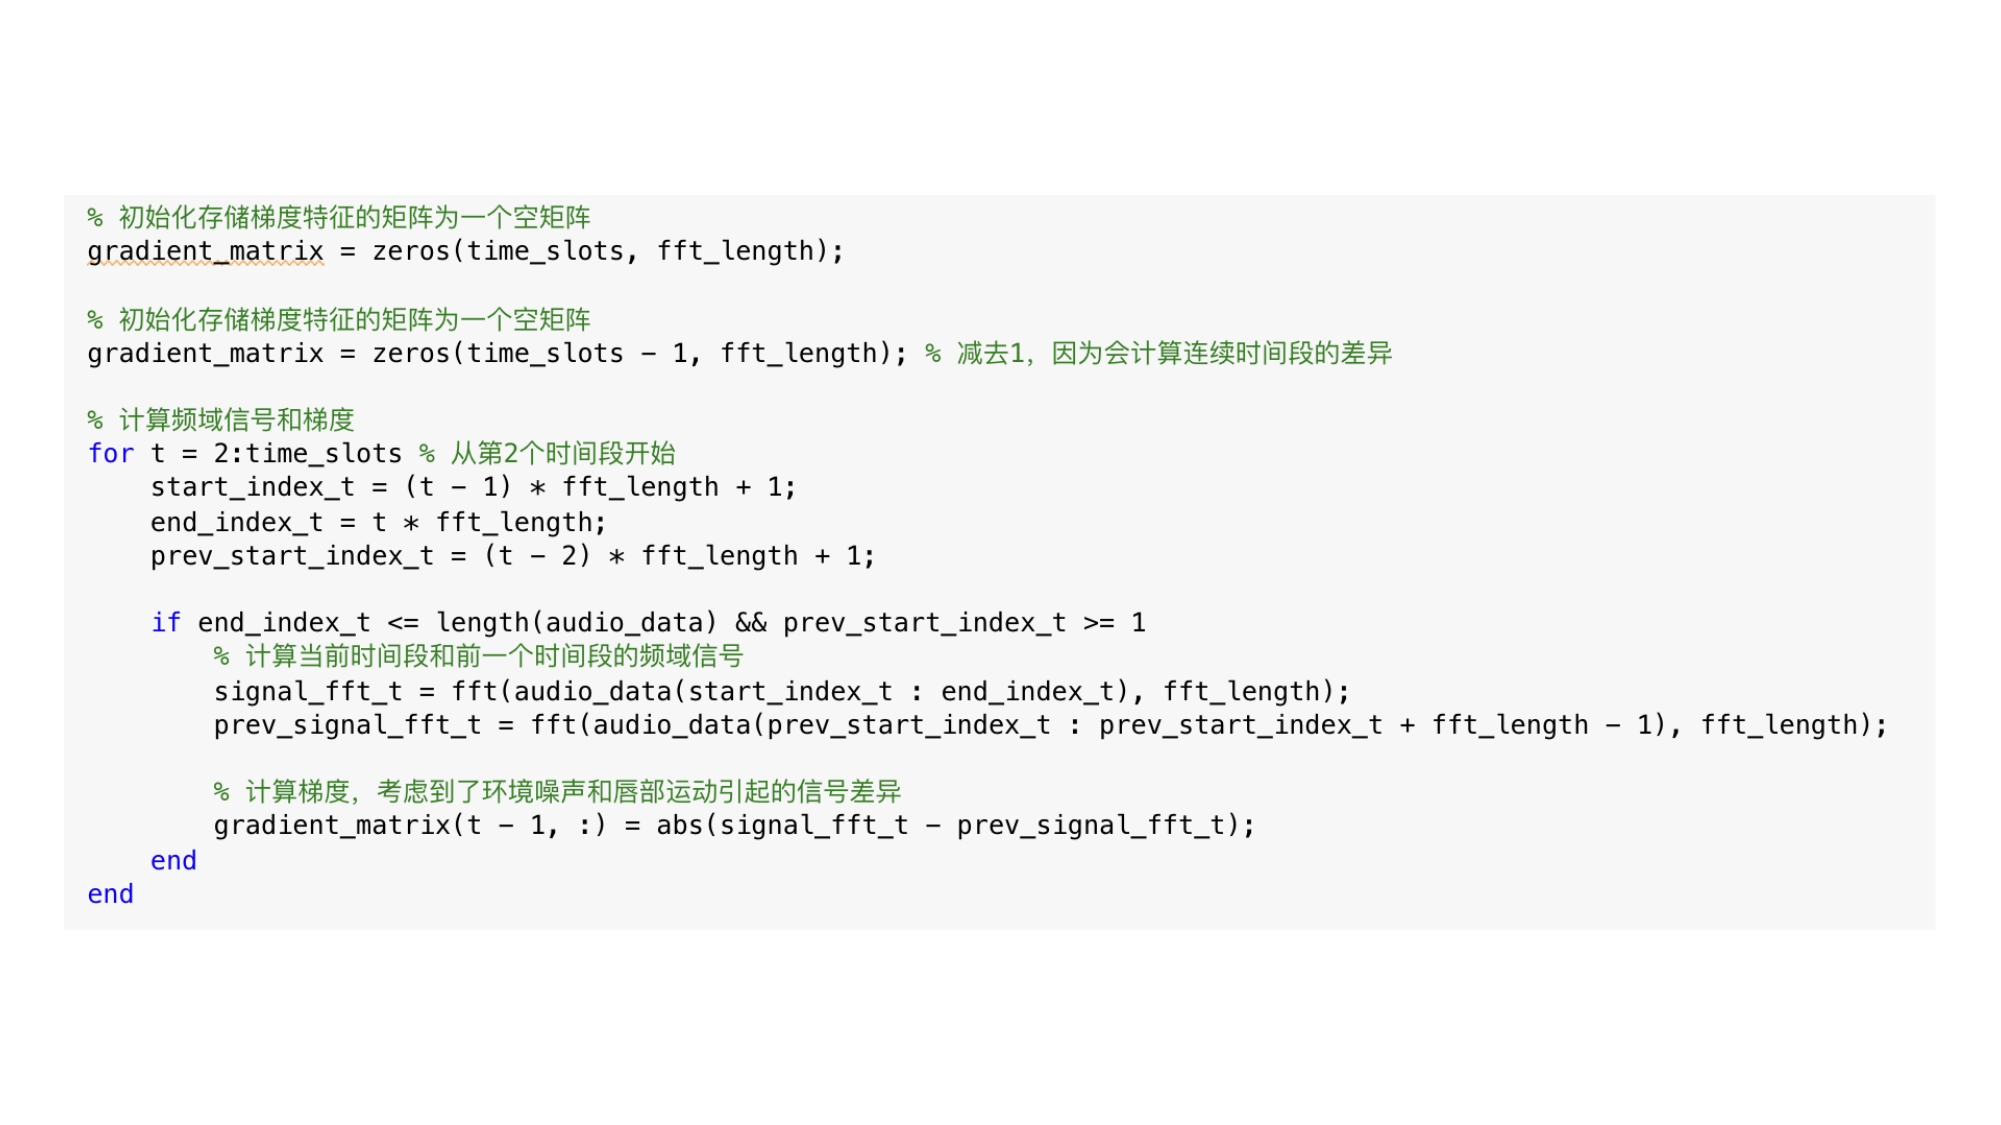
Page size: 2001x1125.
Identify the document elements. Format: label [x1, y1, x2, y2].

picture [64, 195, 1936, 930]
